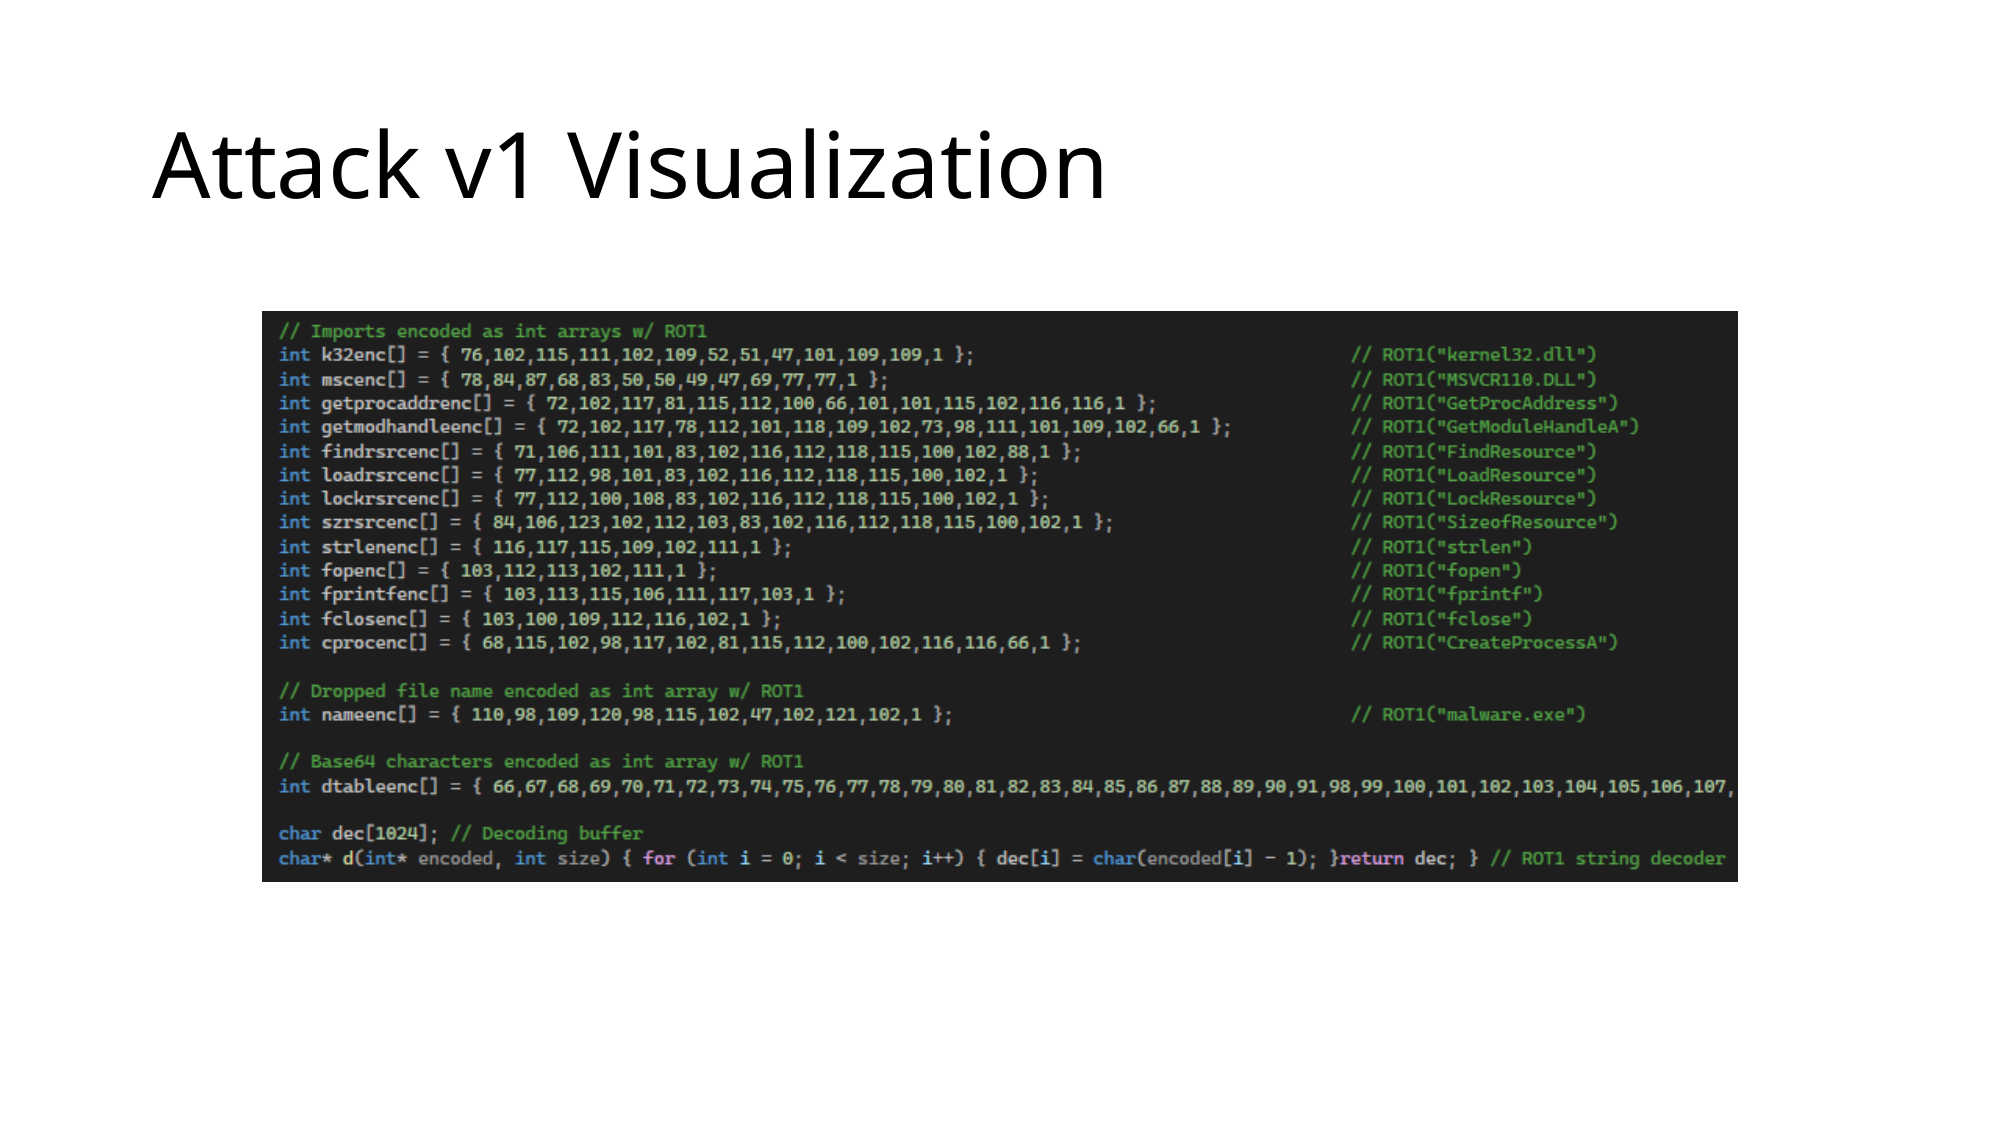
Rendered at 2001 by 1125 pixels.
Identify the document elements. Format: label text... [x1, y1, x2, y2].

title Attack v1 Visualization [137, 59, 1863, 278]
picture [262, 311, 1738, 883]
